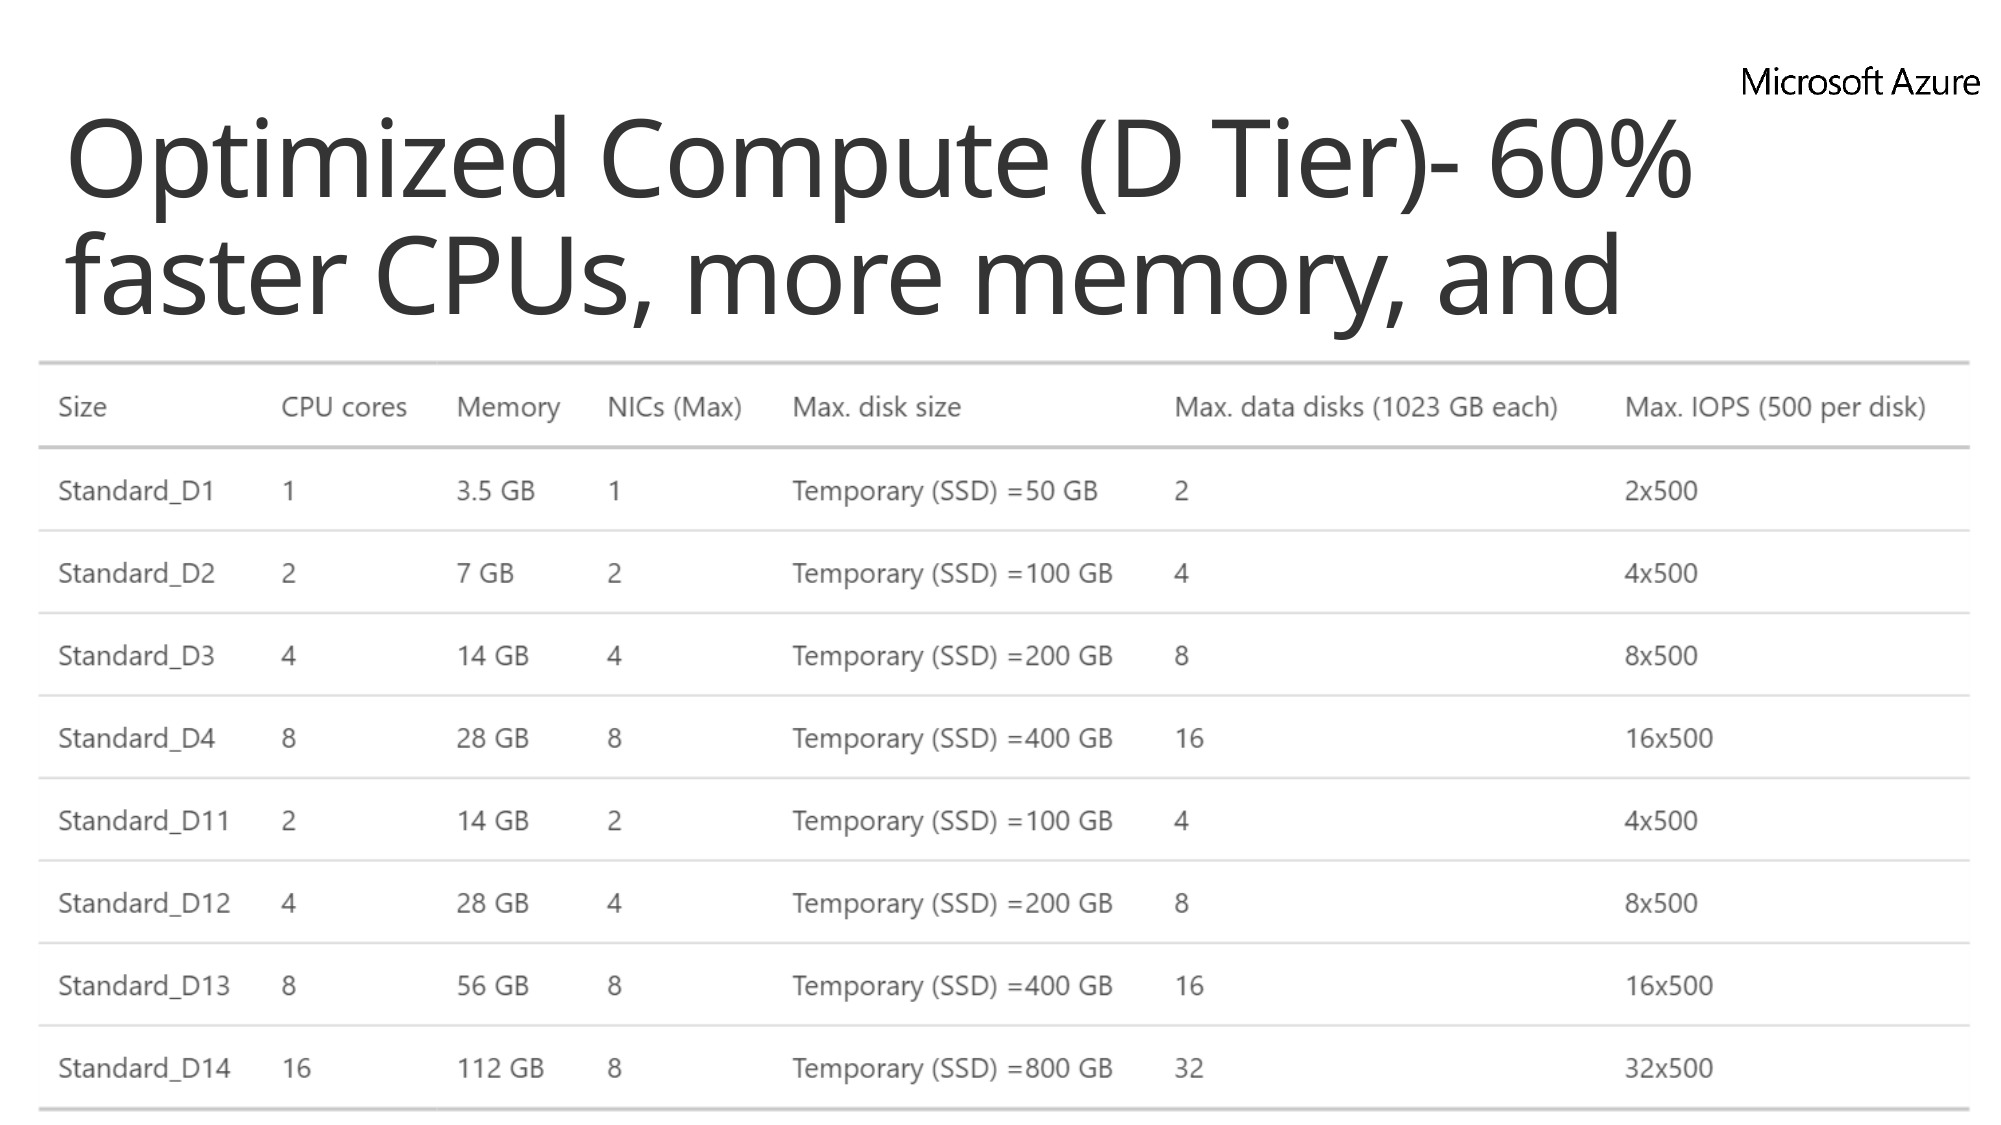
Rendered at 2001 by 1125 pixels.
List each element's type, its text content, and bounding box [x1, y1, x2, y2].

picture [21, 341, 1986, 1125]
picture [1724, 49, 1998, 113]
list Optimized Compute (D Tier)- 60% faster CPUs, more memory, and local SSD [50, 96, 1804, 184]
